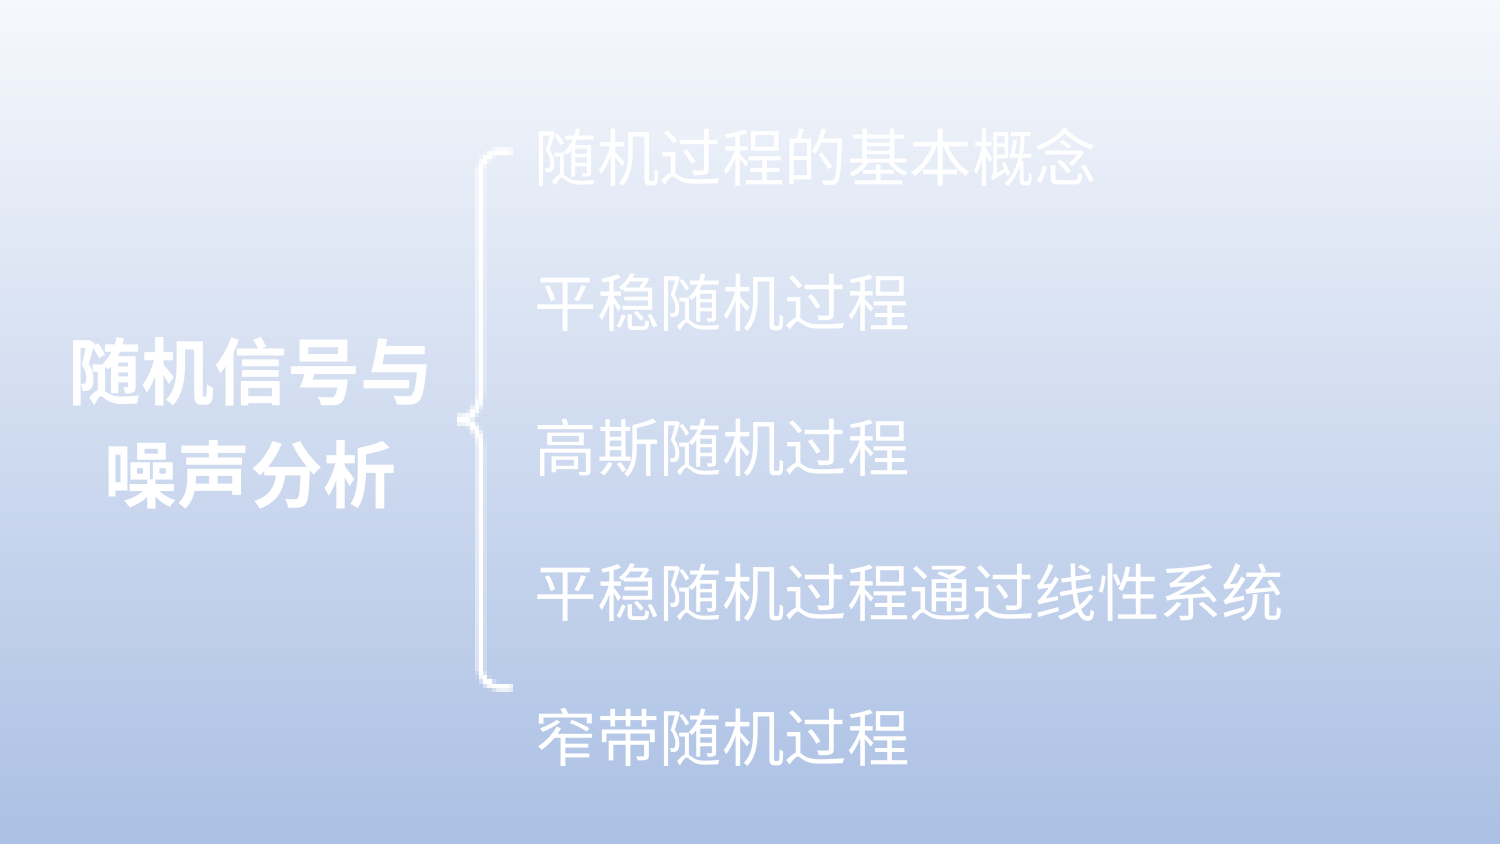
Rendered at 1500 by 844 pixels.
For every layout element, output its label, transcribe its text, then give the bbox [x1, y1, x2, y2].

text_box 平稳随机过程通过线性系统 [535, 540, 1345, 643]
text_box 平稳随机过程 [535, 250, 940, 352]
text_box 窄带随机过程 [534, 685, 940, 788]
text_box 随机过程的基本概念 [535, 105, 1150, 207]
text_box 随机信号与噪声分析 [55, 312, 445, 533]
text_box 高斯随机过程 [535, 395, 940, 497]
picture [445, 105, 535, 739]
